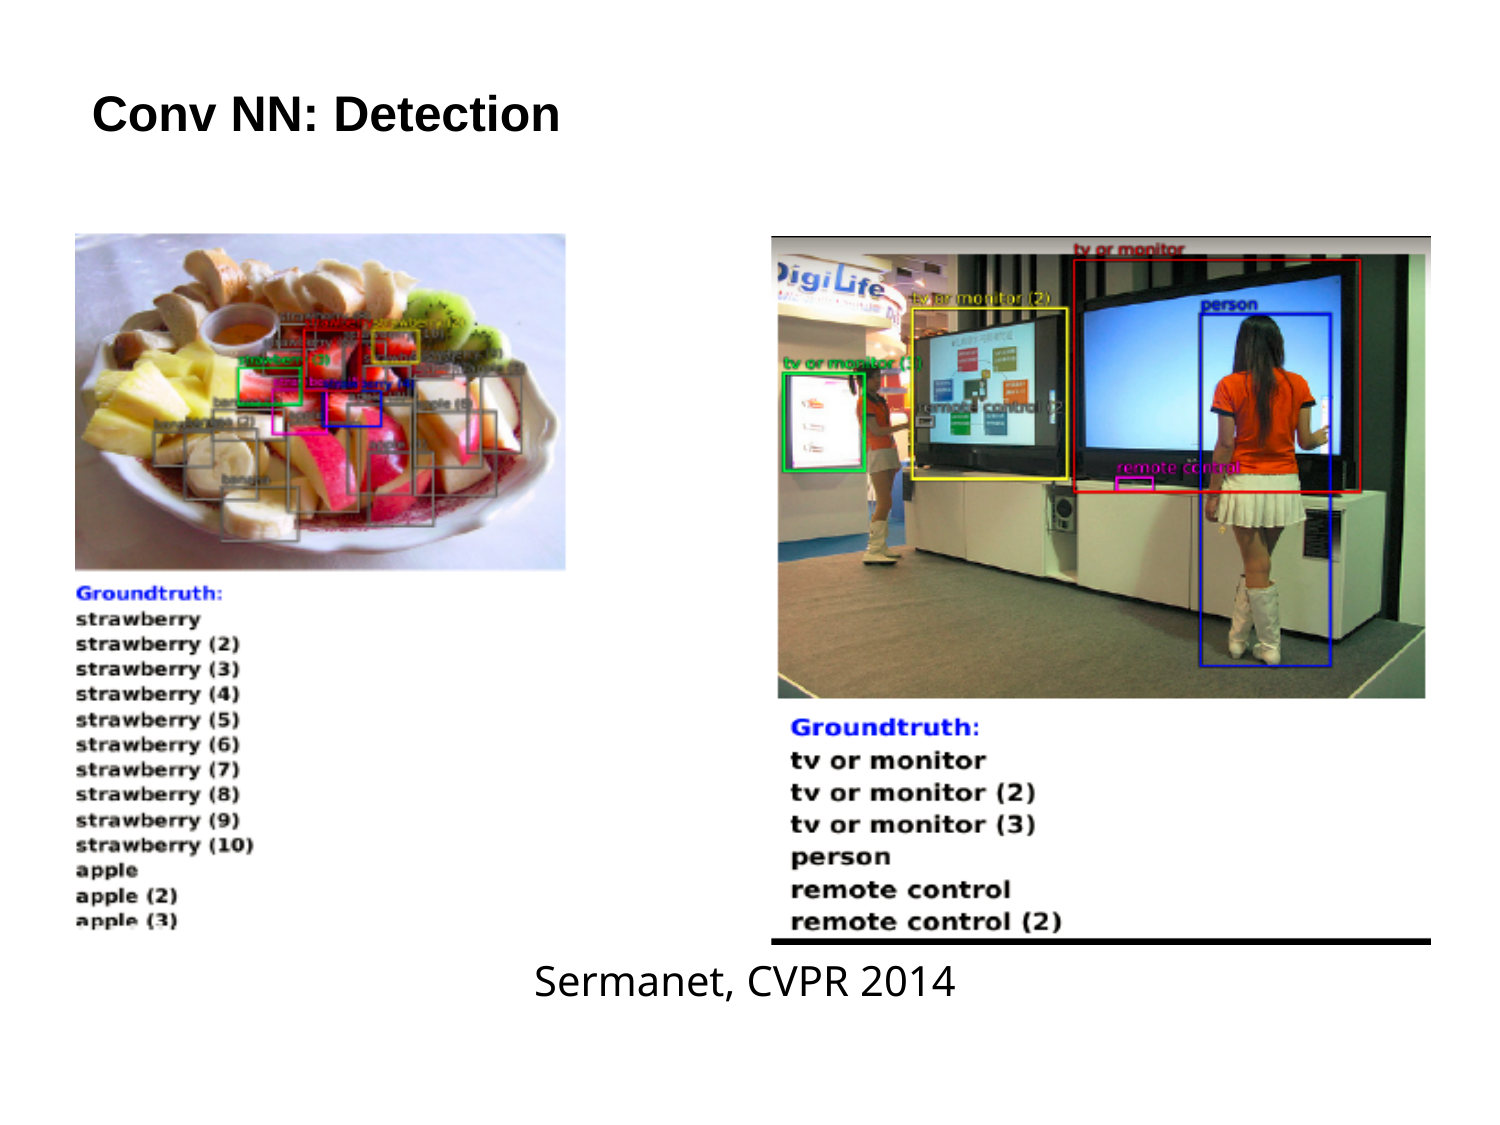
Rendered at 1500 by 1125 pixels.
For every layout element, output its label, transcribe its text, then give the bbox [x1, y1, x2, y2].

picture [771, 236, 1432, 946]
title Conv NN: Detection [76, 0, 1416, 151]
picture [74, 232, 580, 946]
list Sermanet, CVPR 2014 [58, 946, 1439, 1018]
